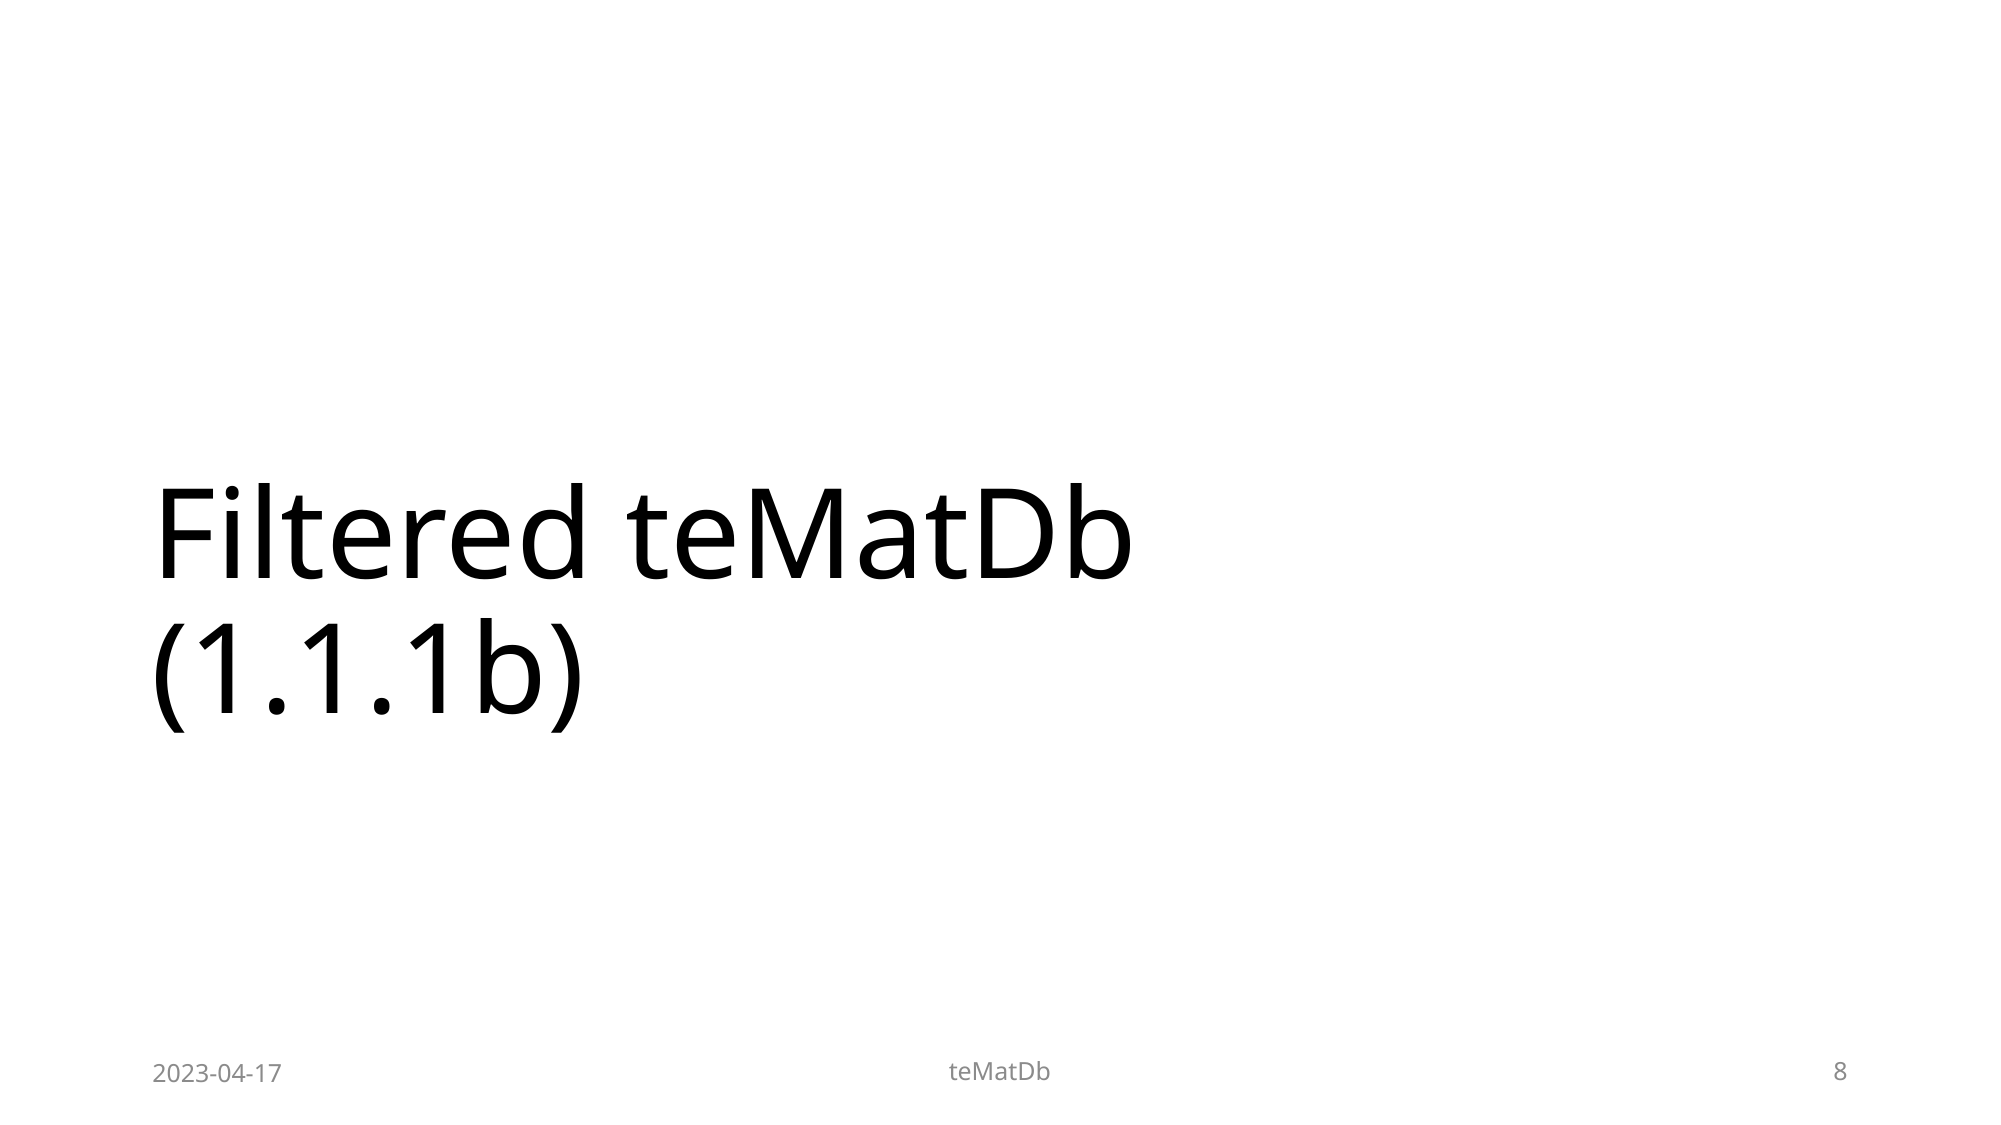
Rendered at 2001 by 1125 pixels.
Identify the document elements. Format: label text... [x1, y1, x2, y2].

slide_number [137, 1042, 588, 1103]
title Filtered teMatDb (1.1.1b) [136, 280, 1862, 749]
footer teMatDb [662, 1042, 1338, 1103]
slide_number 8 [1412, 1042, 1863, 1103]
